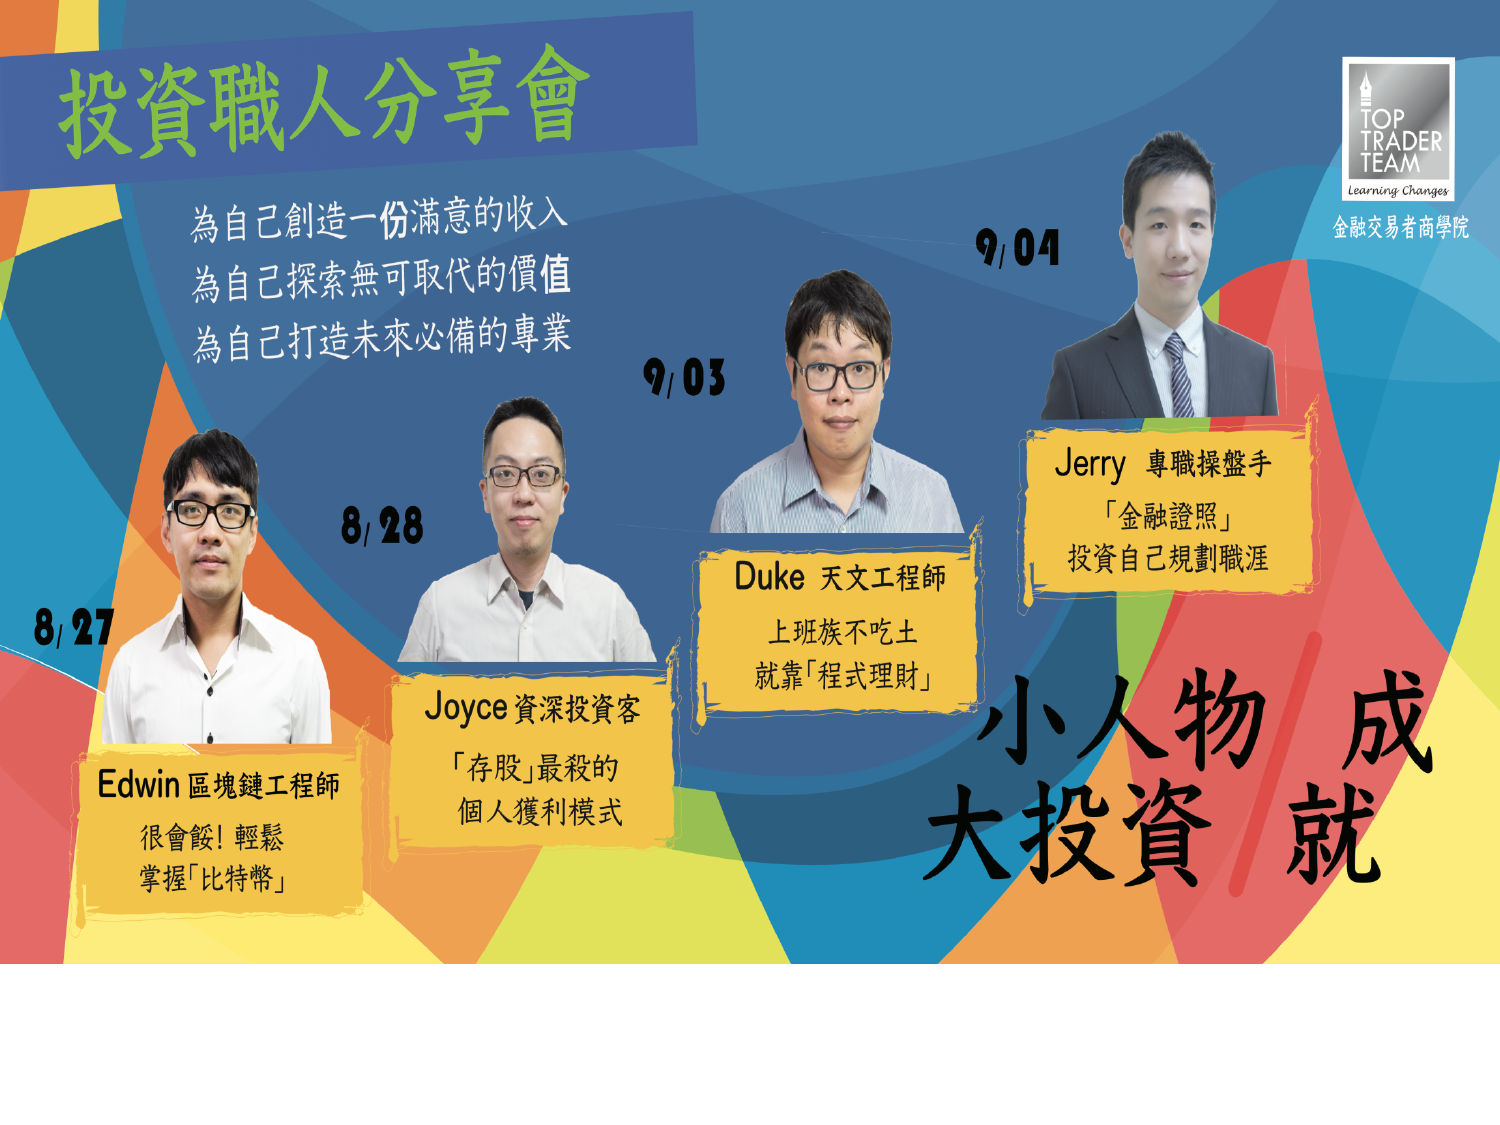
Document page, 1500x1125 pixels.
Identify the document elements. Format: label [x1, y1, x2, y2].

picture [0, 0, 1500, 965]
